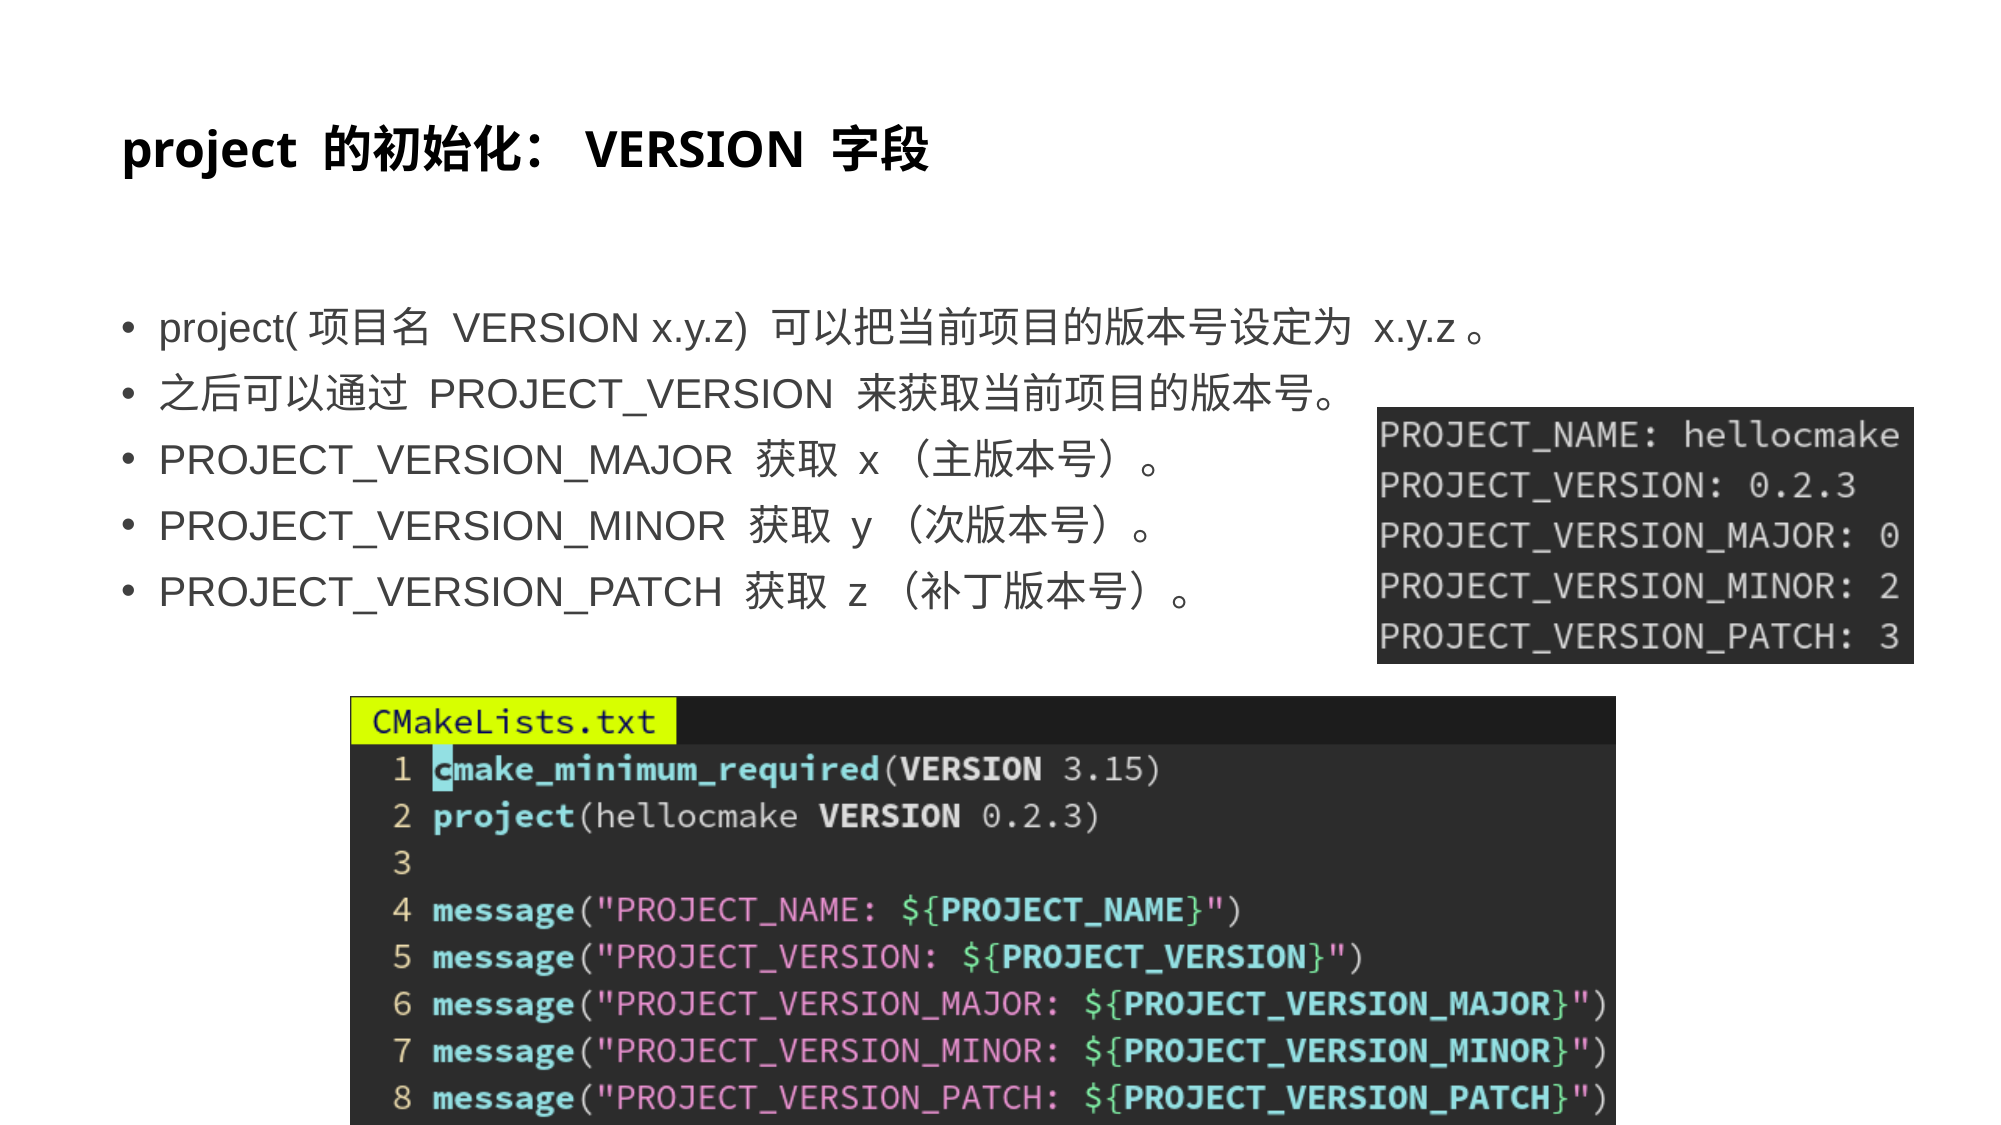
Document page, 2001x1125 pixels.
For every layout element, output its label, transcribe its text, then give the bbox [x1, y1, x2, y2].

picture [1377, 407, 1914, 664]
list project(项目名 VERSION x.y.z) 可以把当前项目的版本号设定为 x.y.z。 之后可以通过 PROJECT_VERSION 来获取当前项目的版本号。 PROJECT_VERSION_MAJOR 获取 x（主版本号）。 PROJECT_VERSION_MINOR 获取 y（次版本号）。 PROJECT_VERSION_PATCH 获取 z（补丁版本号）。 [106, 299, 1832, 1014]
title project 的初始化：VERSION 字段 [106, 42, 1832, 260]
picture [350, 696, 1617, 1125]
